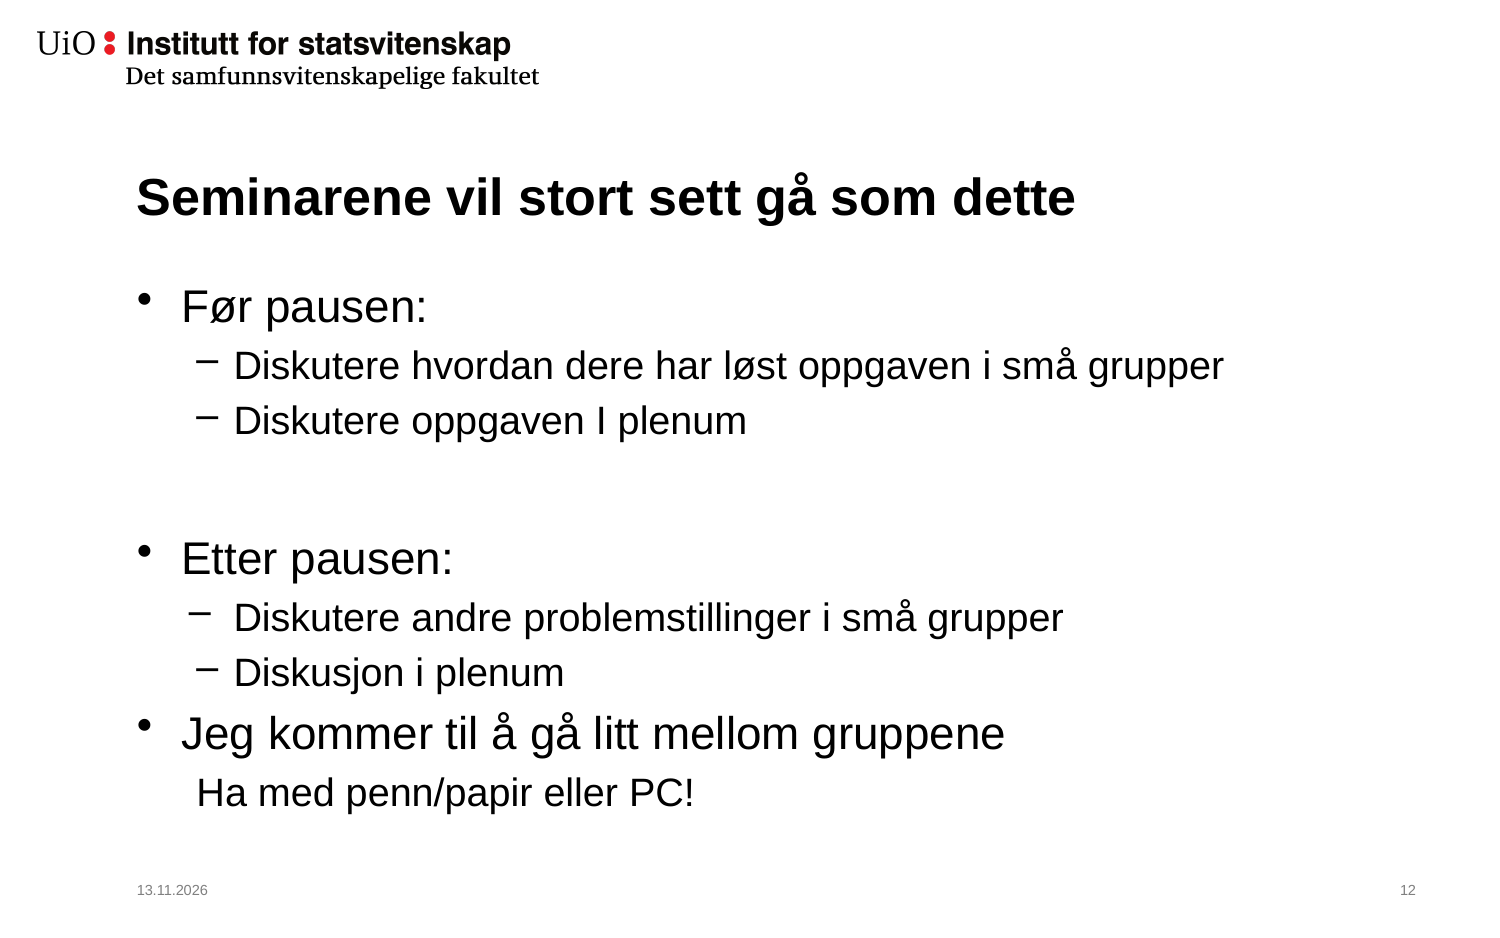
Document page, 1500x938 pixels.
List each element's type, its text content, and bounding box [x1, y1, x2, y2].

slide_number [124, 874, 438, 938]
title Seminarene vil stort sett gå som dette [125, 116, 1425, 270]
slide_number 13 [1315, 874, 1429, 938]
list Før pausen: Diskutere hvordan dere har løst oppgaven i små grupper Diskutere oppgaven I plenum Etter pausen: Diskutere andre problemstillinger i små grupper Diskusjon i plenum Jeg kommer til å gå litt mellom gruppene Ha med penn/papir eller PC! [125, 270, 1425, 834]
picture [37, 31, 539, 89]
